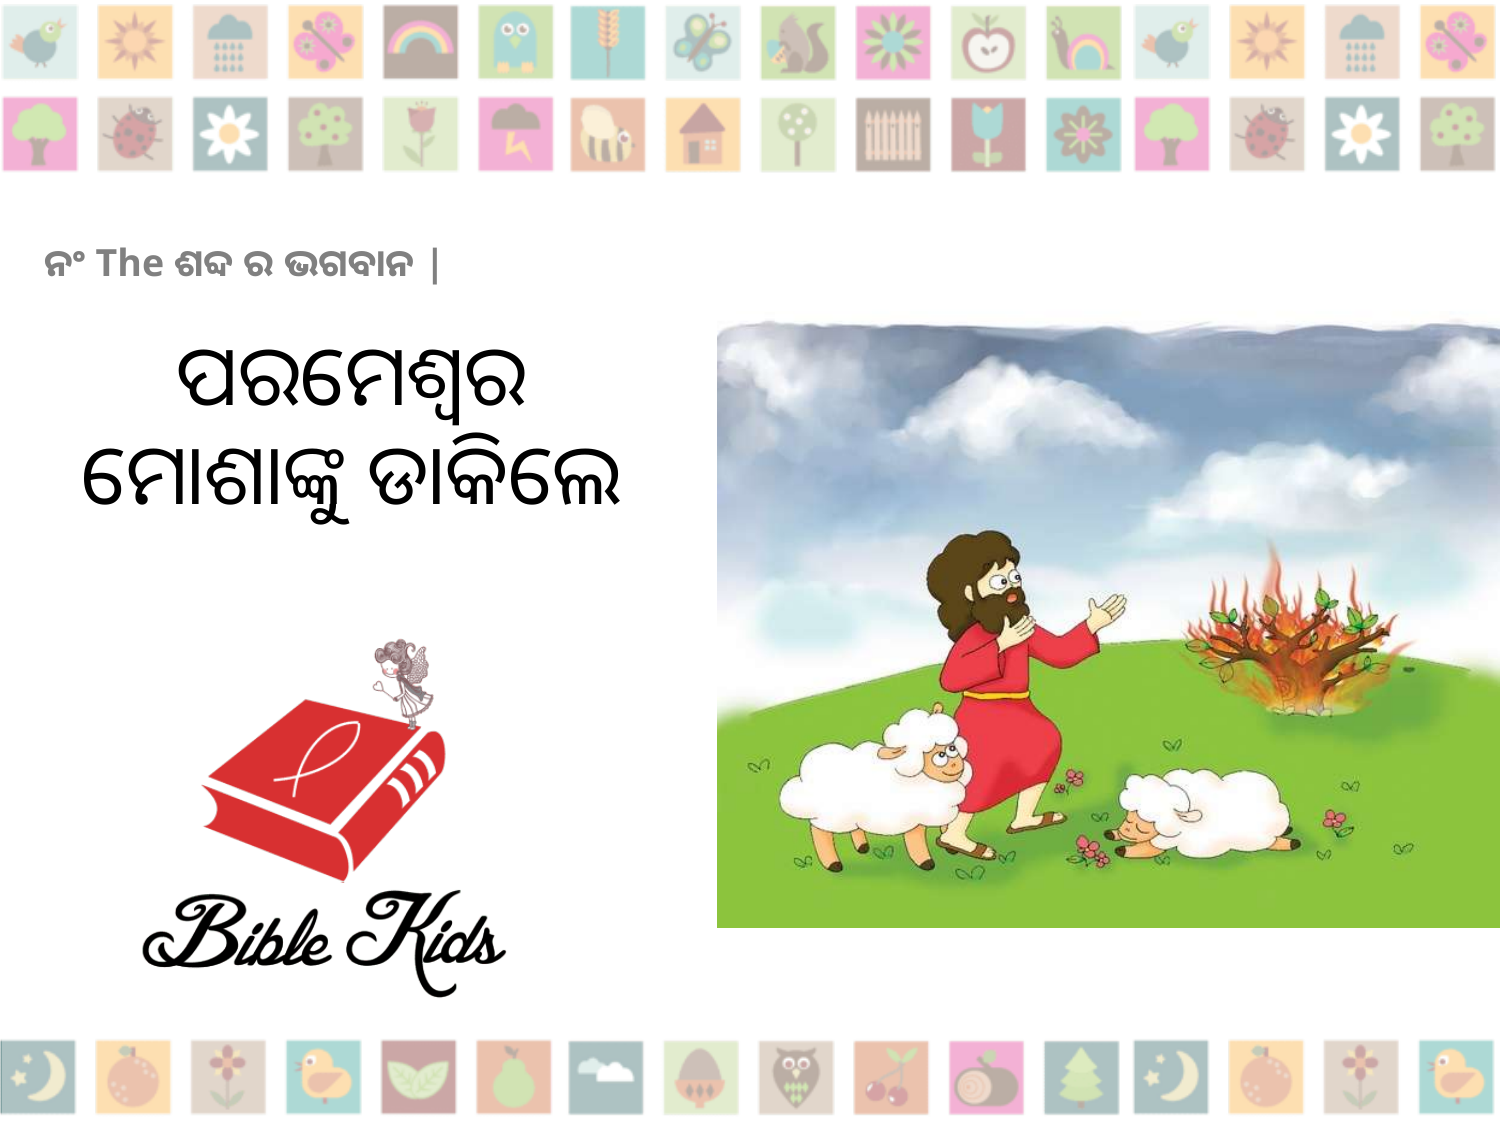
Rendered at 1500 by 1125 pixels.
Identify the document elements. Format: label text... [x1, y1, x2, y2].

picture [717, 292, 1500, 928]
picture [117, 600, 544, 1027]
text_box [0, 1028, 1500, 1118]
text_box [0, 3, 1500, 181]
text_box ପରମେଶ୍ୱର ମୋଶାଙ୍କୁ ଡାକିଲେ [29, 314, 675, 530]
text_box ନଂ The ଶବ୍ଦ ର ଭଗବାନ | [29, 231, 543, 292]
